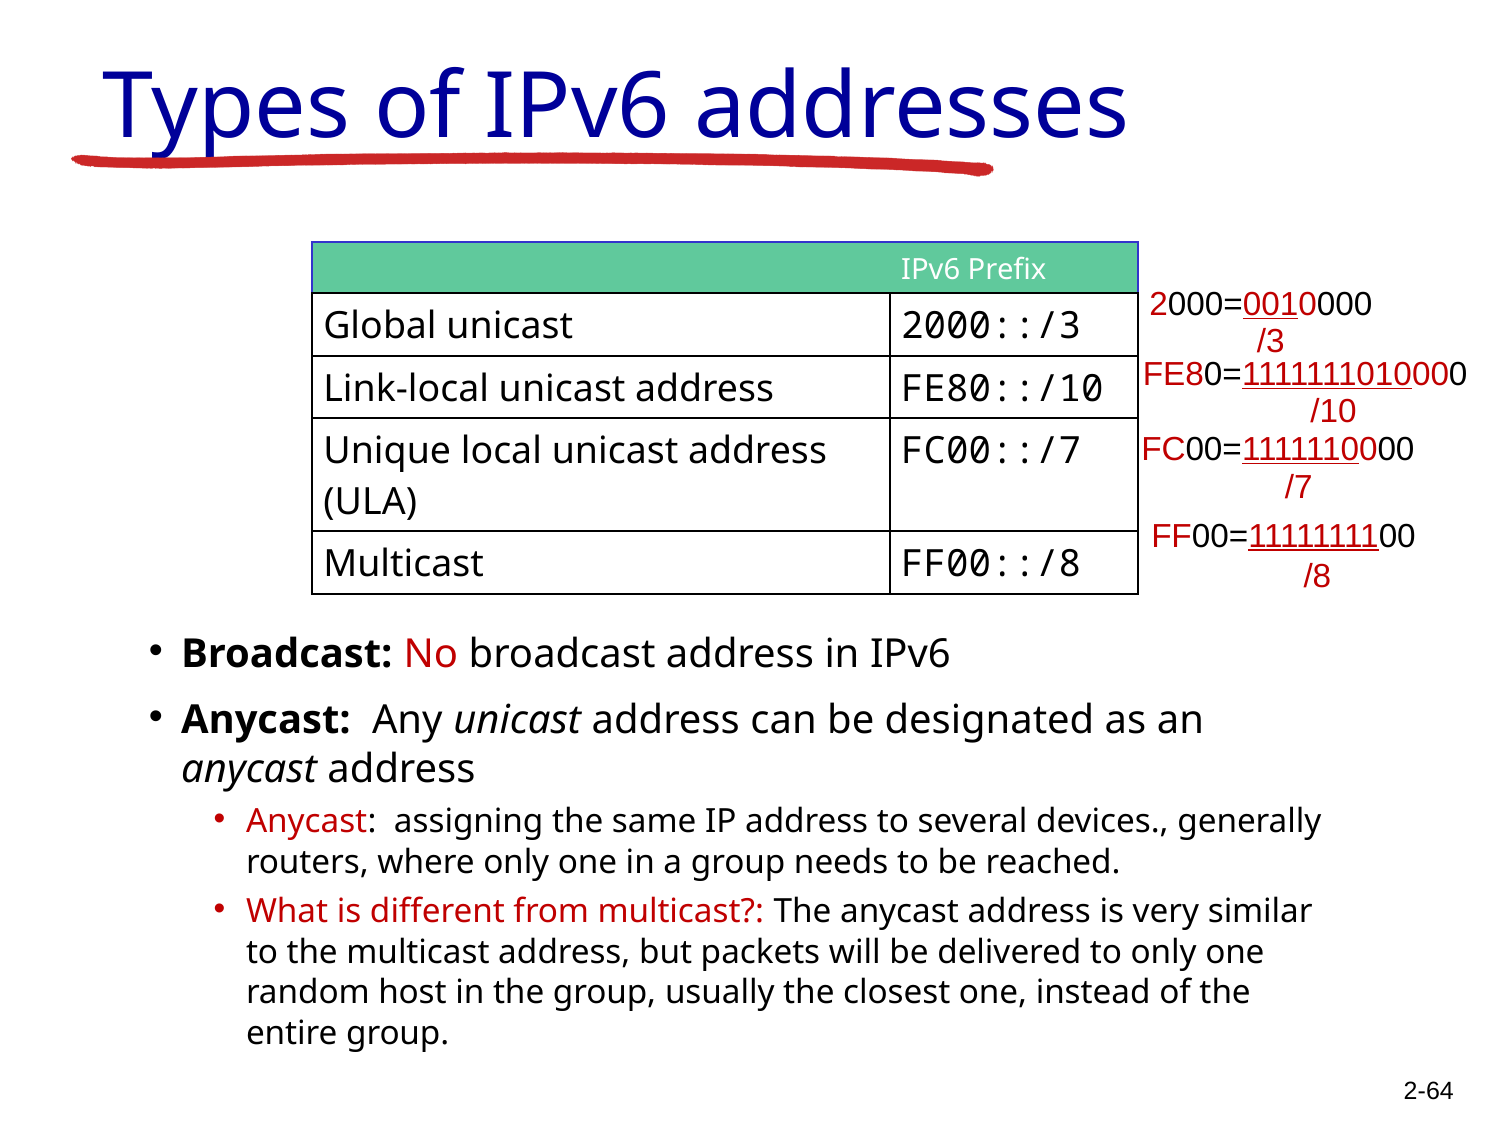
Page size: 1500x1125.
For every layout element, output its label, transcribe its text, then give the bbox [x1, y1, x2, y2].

table_cell Unique local unicast address (ULA) [313, 419, 889, 530]
text_box FC00=1111110000 [1126, 419, 1430, 475]
text_box FF00=1111111100 [1136, 506, 1431, 562]
table_cell FC00::/7 [891, 419, 1137, 530]
table_cell 2000::/3 [891, 294, 1137, 355]
text_box /7 [1270, 458, 1328, 506]
table_cell FE80::/10 [891, 357, 1137, 417]
text_box 2000=0010000 [1134, 274, 1388, 330]
table_header [313, 243, 890, 292]
title Types of IPv6 addresses [87, 37, 1363, 164]
table_header IPv6 Prefix [890, 243, 1137, 292]
slide_number 64 [1389, 1067, 1500, 1125]
table_cell FF00::/8 [891, 532, 1137, 593]
text_box /10 [1295, 381, 1372, 419]
text_box /8 [1288, 546, 1347, 602]
text_box FE80=1111111010000 [1128, 344, 1487, 400]
picture [66, 146, 1005, 184]
text_box /3 [1242, 311, 1300, 344]
text_box Broadcast: No broadcast address in IPv6 Anycast: Any unicast address can be designated as an anycast address Anycast: assigning the same IP address to several devices., generally routers, where only one in a group needs to be reached. What is different from multicast?: The anycast address is very similar to the multicast address, but packets will be delivered to only one random host in the group, usually the closest one, instead of the entire group. [137, 622, 1356, 1061]
list [87, 290, 1363, 1054]
table_cell Link-local unicast address [313, 357, 889, 417]
table_cell Multicast [313, 532, 889, 593]
table_cell Global unicast [313, 294, 889, 355]
